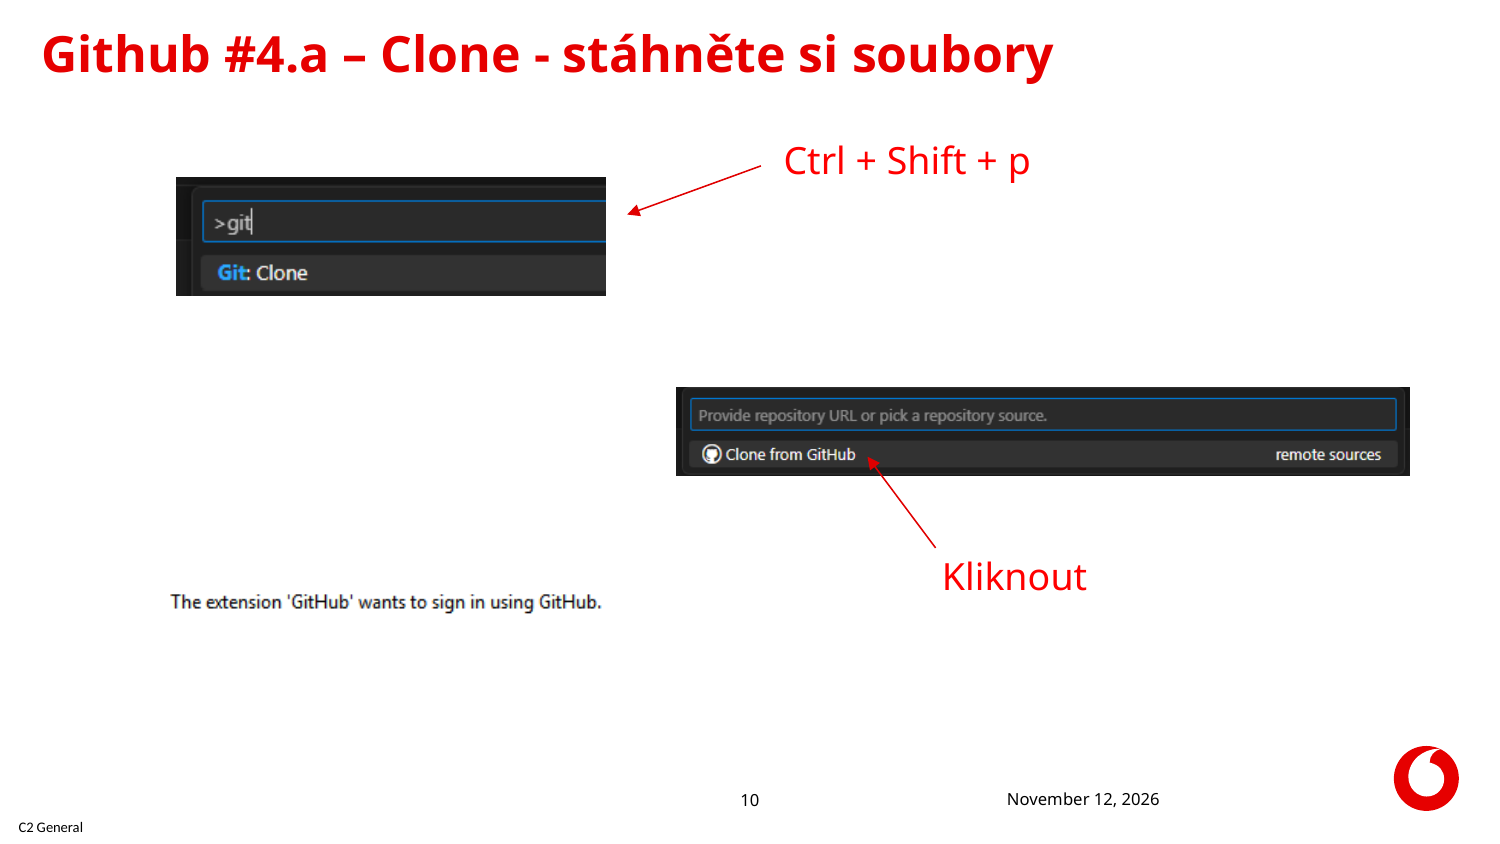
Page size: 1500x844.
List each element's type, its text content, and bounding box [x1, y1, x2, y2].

picture [165, 582, 617, 623]
picture [676, 387, 1410, 476]
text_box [867, 456, 936, 549]
picture [175, 177, 607, 297]
text_box Ctrl + Shift + p [783, 137, 1044, 189]
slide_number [1006, 772, 1357, 813]
text_box Kliknout [941, 552, 1092, 600]
slide_number 10 [716, 773, 784, 813]
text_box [626, 165, 762, 215]
title Github #4.a – Clone - stáhněte si soubory [41, 33, 1458, 144]
